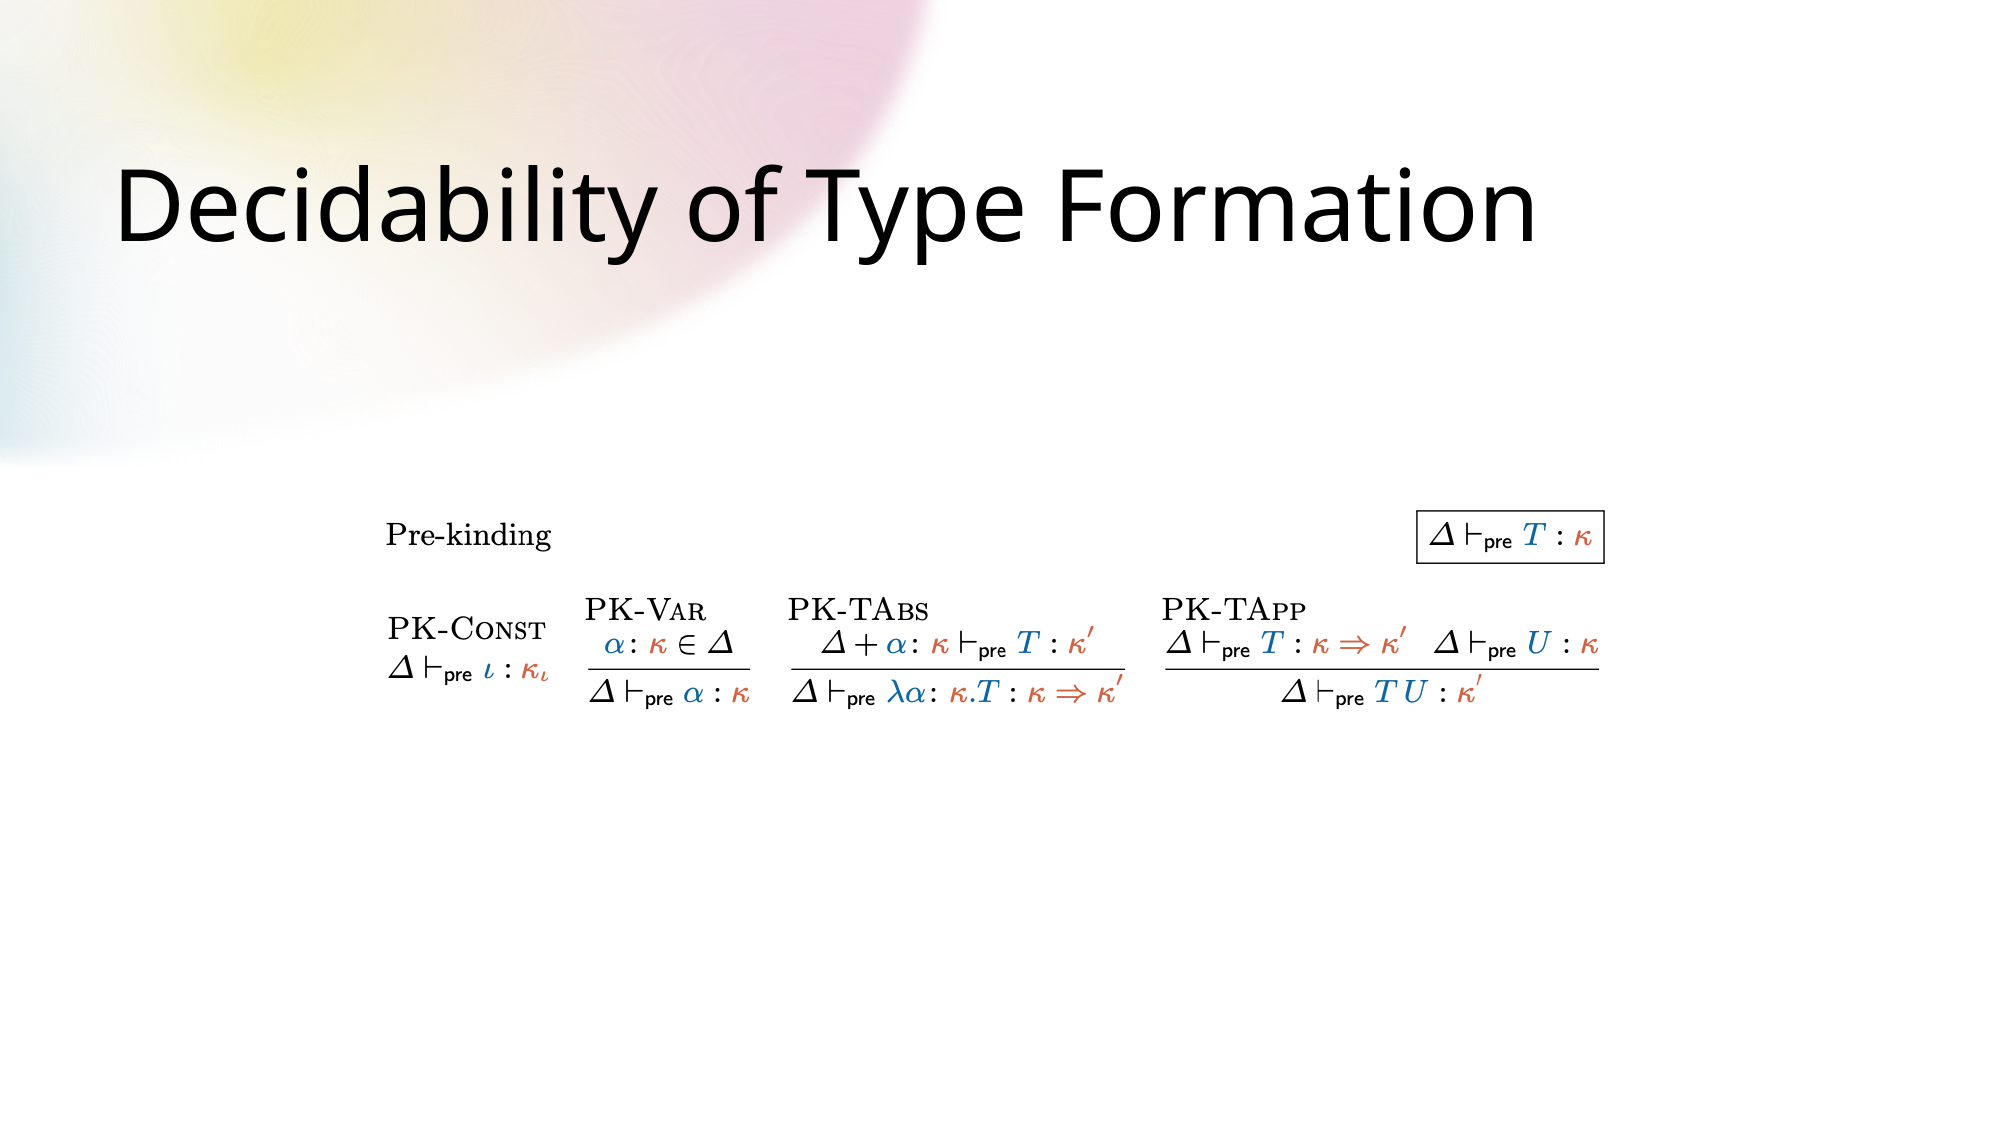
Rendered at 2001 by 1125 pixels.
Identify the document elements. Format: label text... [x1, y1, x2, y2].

text_box [0, 0, 951, 467]
text_box Decidability of Type Formation [112, 111, 1563, 262]
picture [361, 474, 1638, 762]
